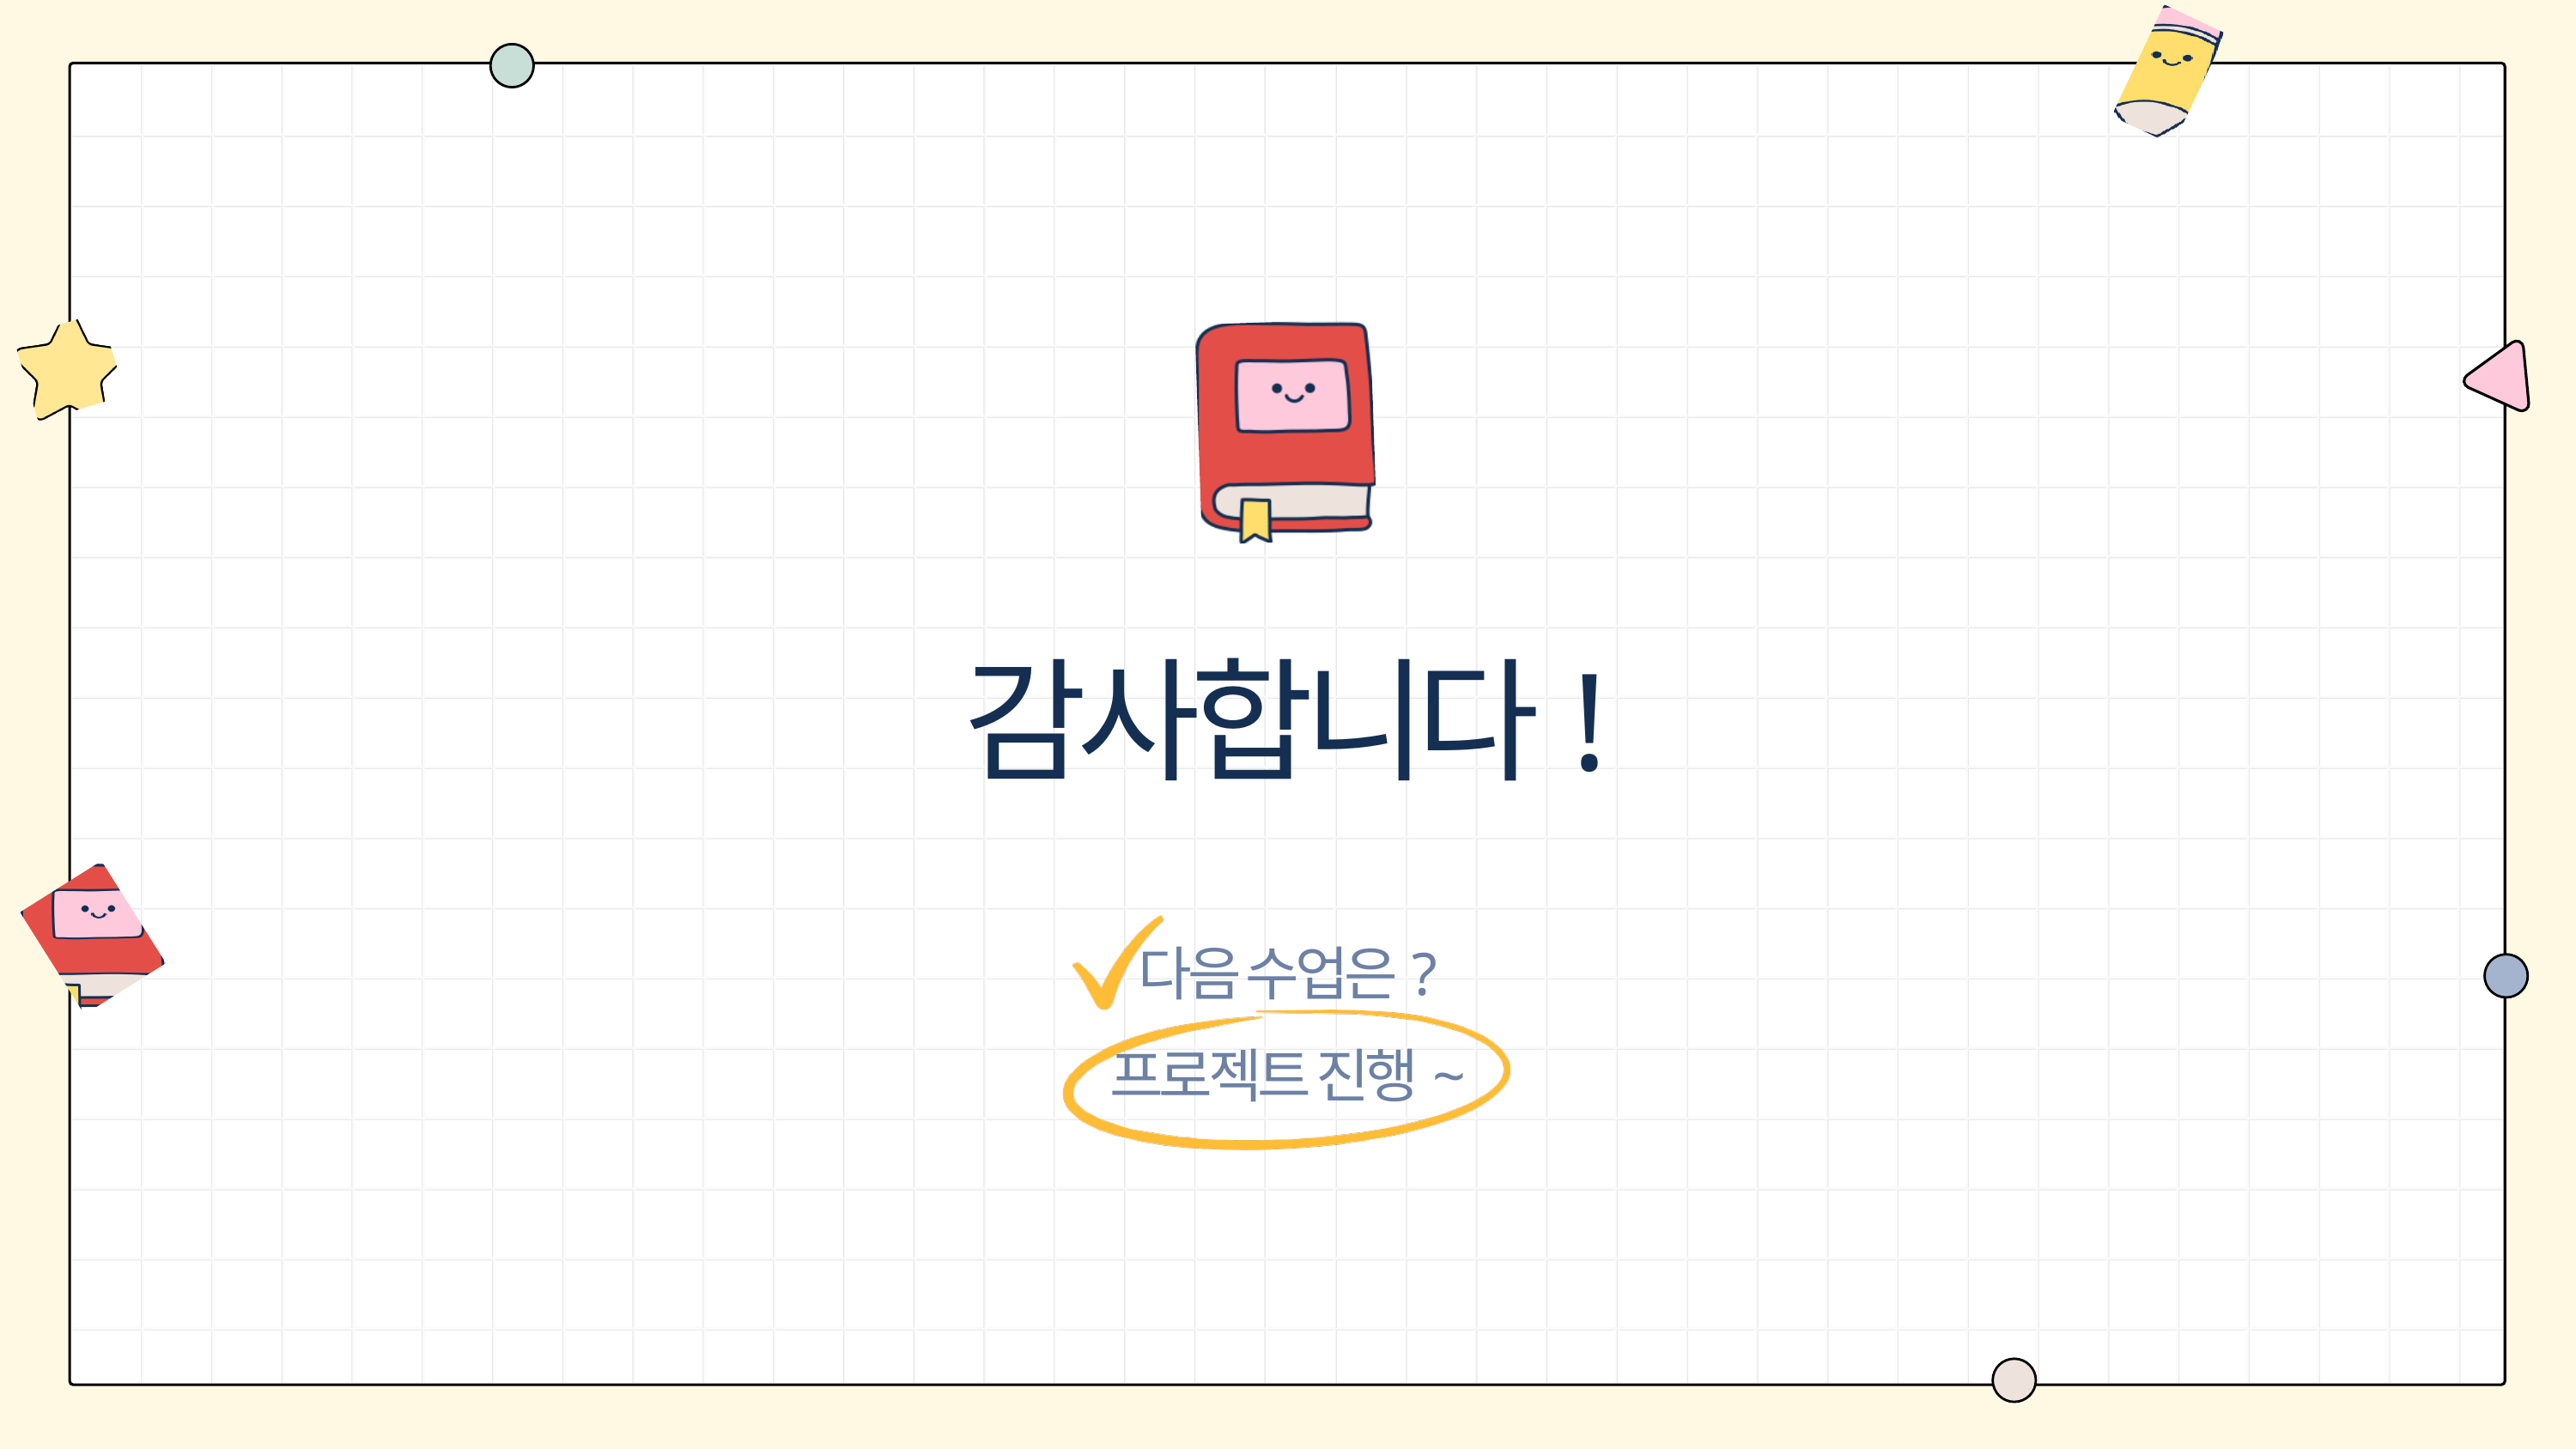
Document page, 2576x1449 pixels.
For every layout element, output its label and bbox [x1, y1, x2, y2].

text_box [13, 4, 2560, 1403]
text_box [490, 44, 534, 88]
text_box [1992, 1358, 2036, 1403]
text_box [2484, 954, 2528, 997]
